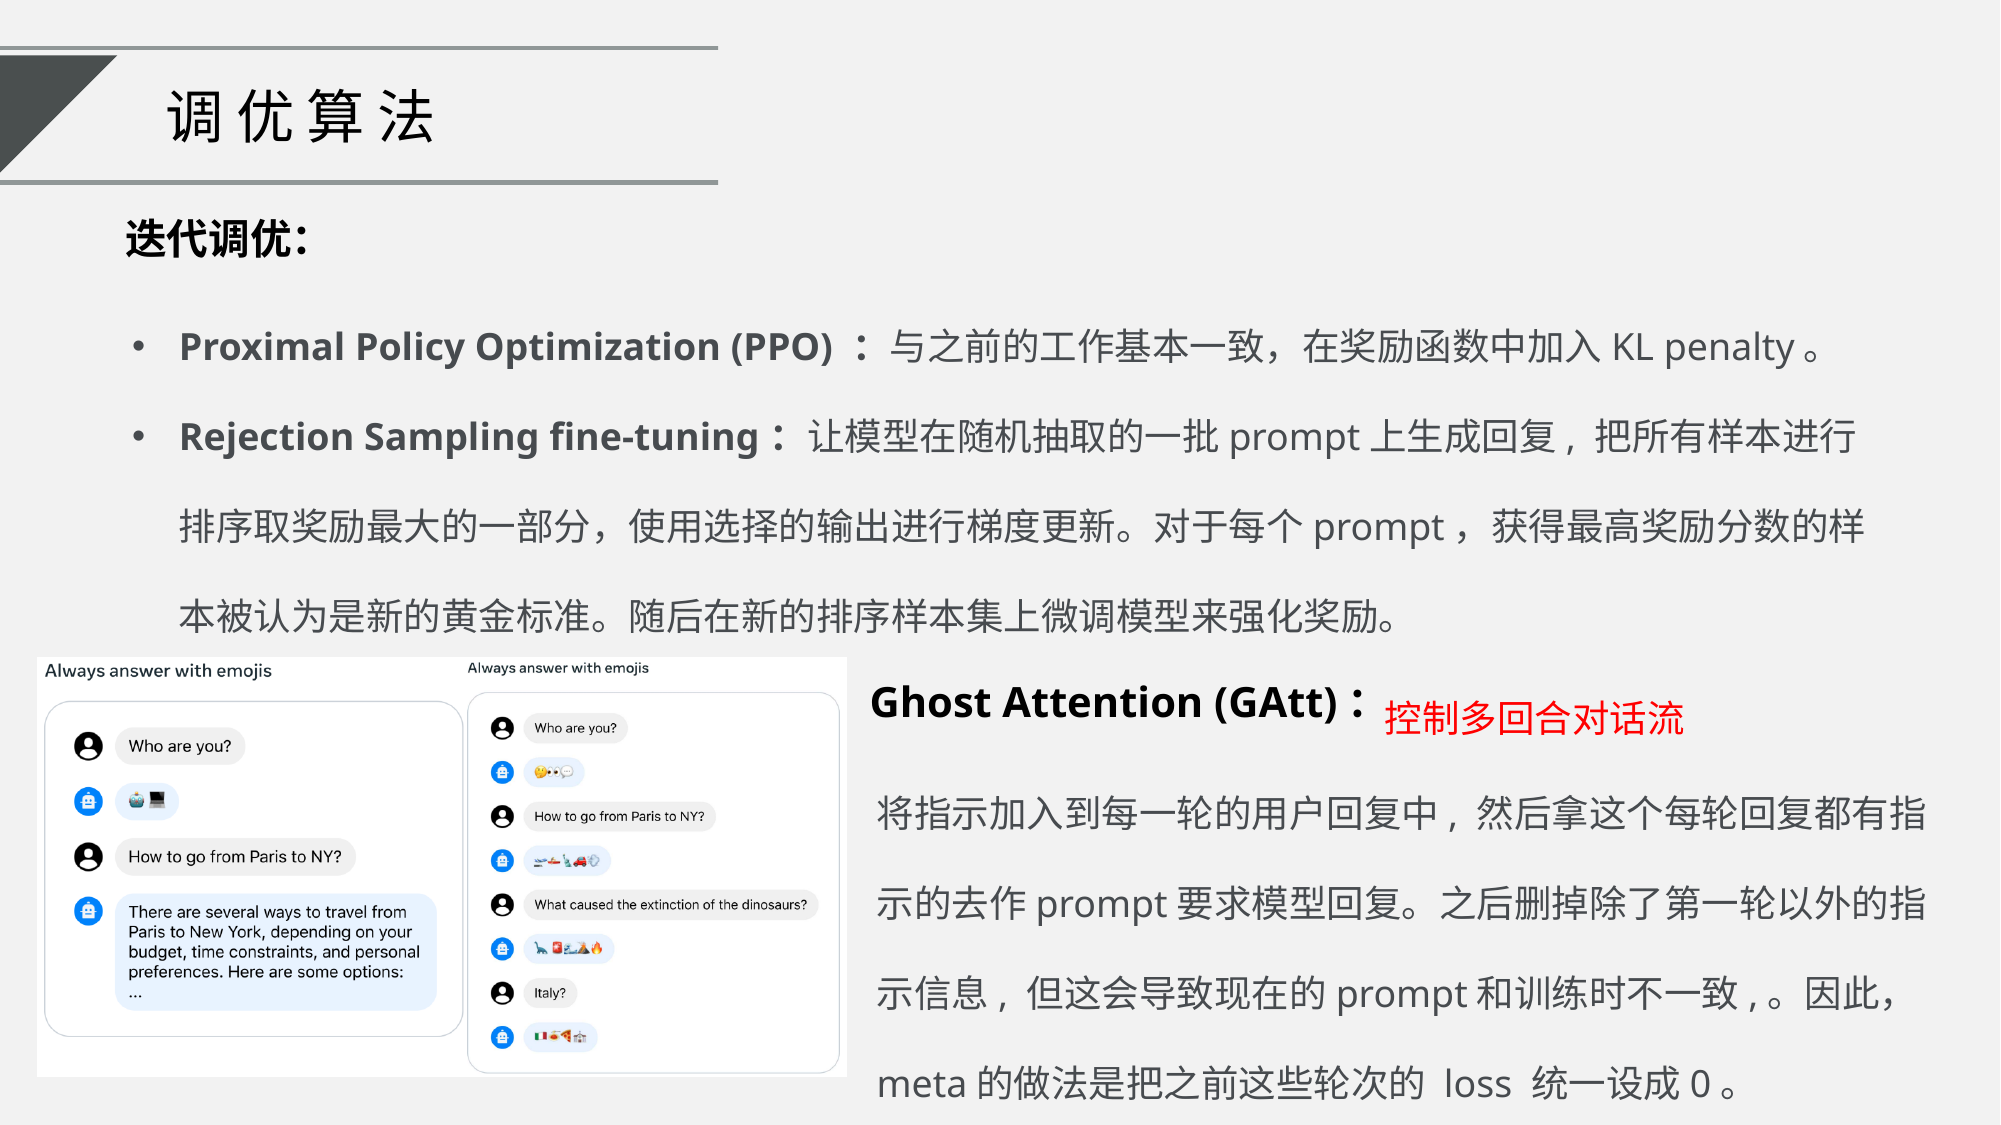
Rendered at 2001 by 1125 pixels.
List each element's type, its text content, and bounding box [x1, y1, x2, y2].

text_box Ghost Attention (GAtt)： [854, 668, 1369, 734]
text_box 迭代调优： [110, 205, 849, 270]
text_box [0, 48, 719, 183]
text_box 将指示加入到每一轮的用户回复中, 然后拿这个每轮回复都有指示的去作prompt要求模型回复。之后删掉除了第一轮以外的指示信息, 但这会导致现在的prompt和训练时不一致,。因此，meta的做法是把之前这些轮次的 loss 统一设成0。 [861, 738, 1963, 1113]
picture [37, 657, 847, 1077]
text_box 控制多回合对话流 [1369, 642, 2000, 748]
text_box Proximal Policy Optimization (PPO) ：与之前的工作基本一致，在奖励函数中加入KL penalty。 Rejection Sampling fine-tuning：让模型在随机抽取的一批prompt上生成回复, 把所有样本进行排序取奖励最大的一部分，使用选择的输出进行梯度更新。对于每个prompt，获得最高奖励分数的样本被认为是新的黄金标准。随后在新的排序样本集上微调模型来强化奖励。 [117, 270, 1890, 646]
